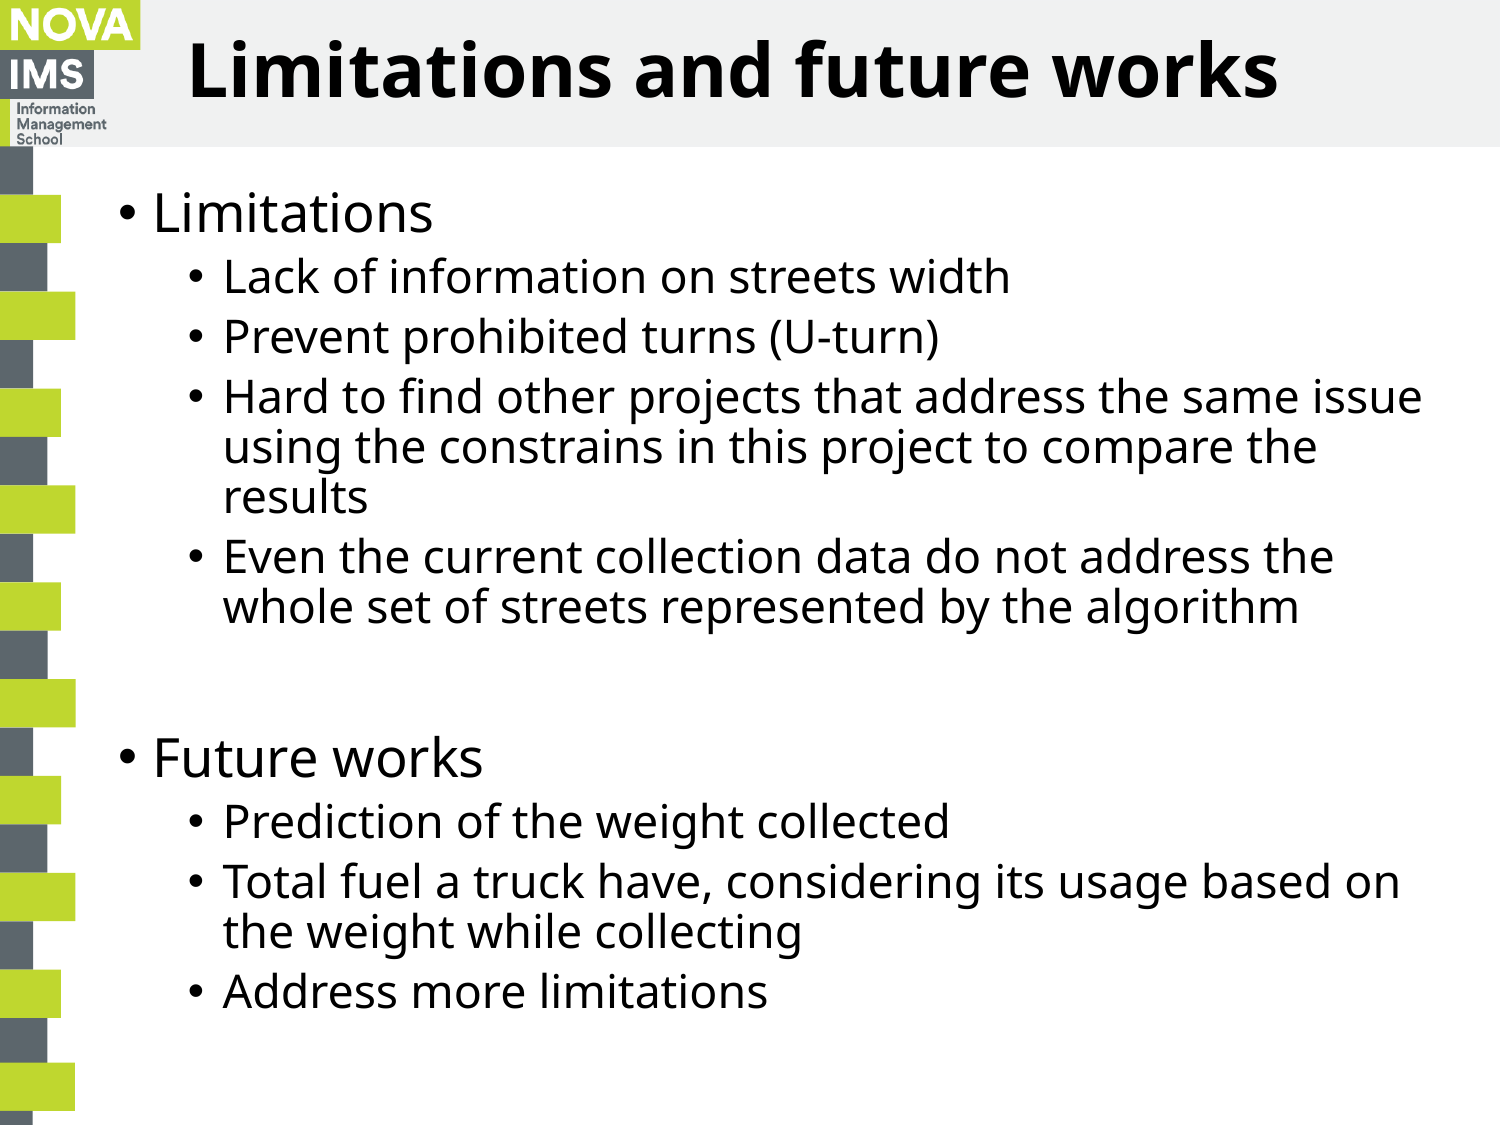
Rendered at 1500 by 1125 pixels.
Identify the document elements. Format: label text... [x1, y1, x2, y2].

title Limitations and future works [171, 0, 1470, 147]
list Limitations Lack of information on streets width Prevent prohibited turns (U-turn) Hard to find other projects that address the same issue using the constrains in this project to compare the results Even the current collection data do not address the whole set of streets represented by the algorithm Future works Prediction of the weight collected Total fuel a truck have, considering its usage based on the weight while collecting Address more limitations [103, 178, 1470, 1032]
